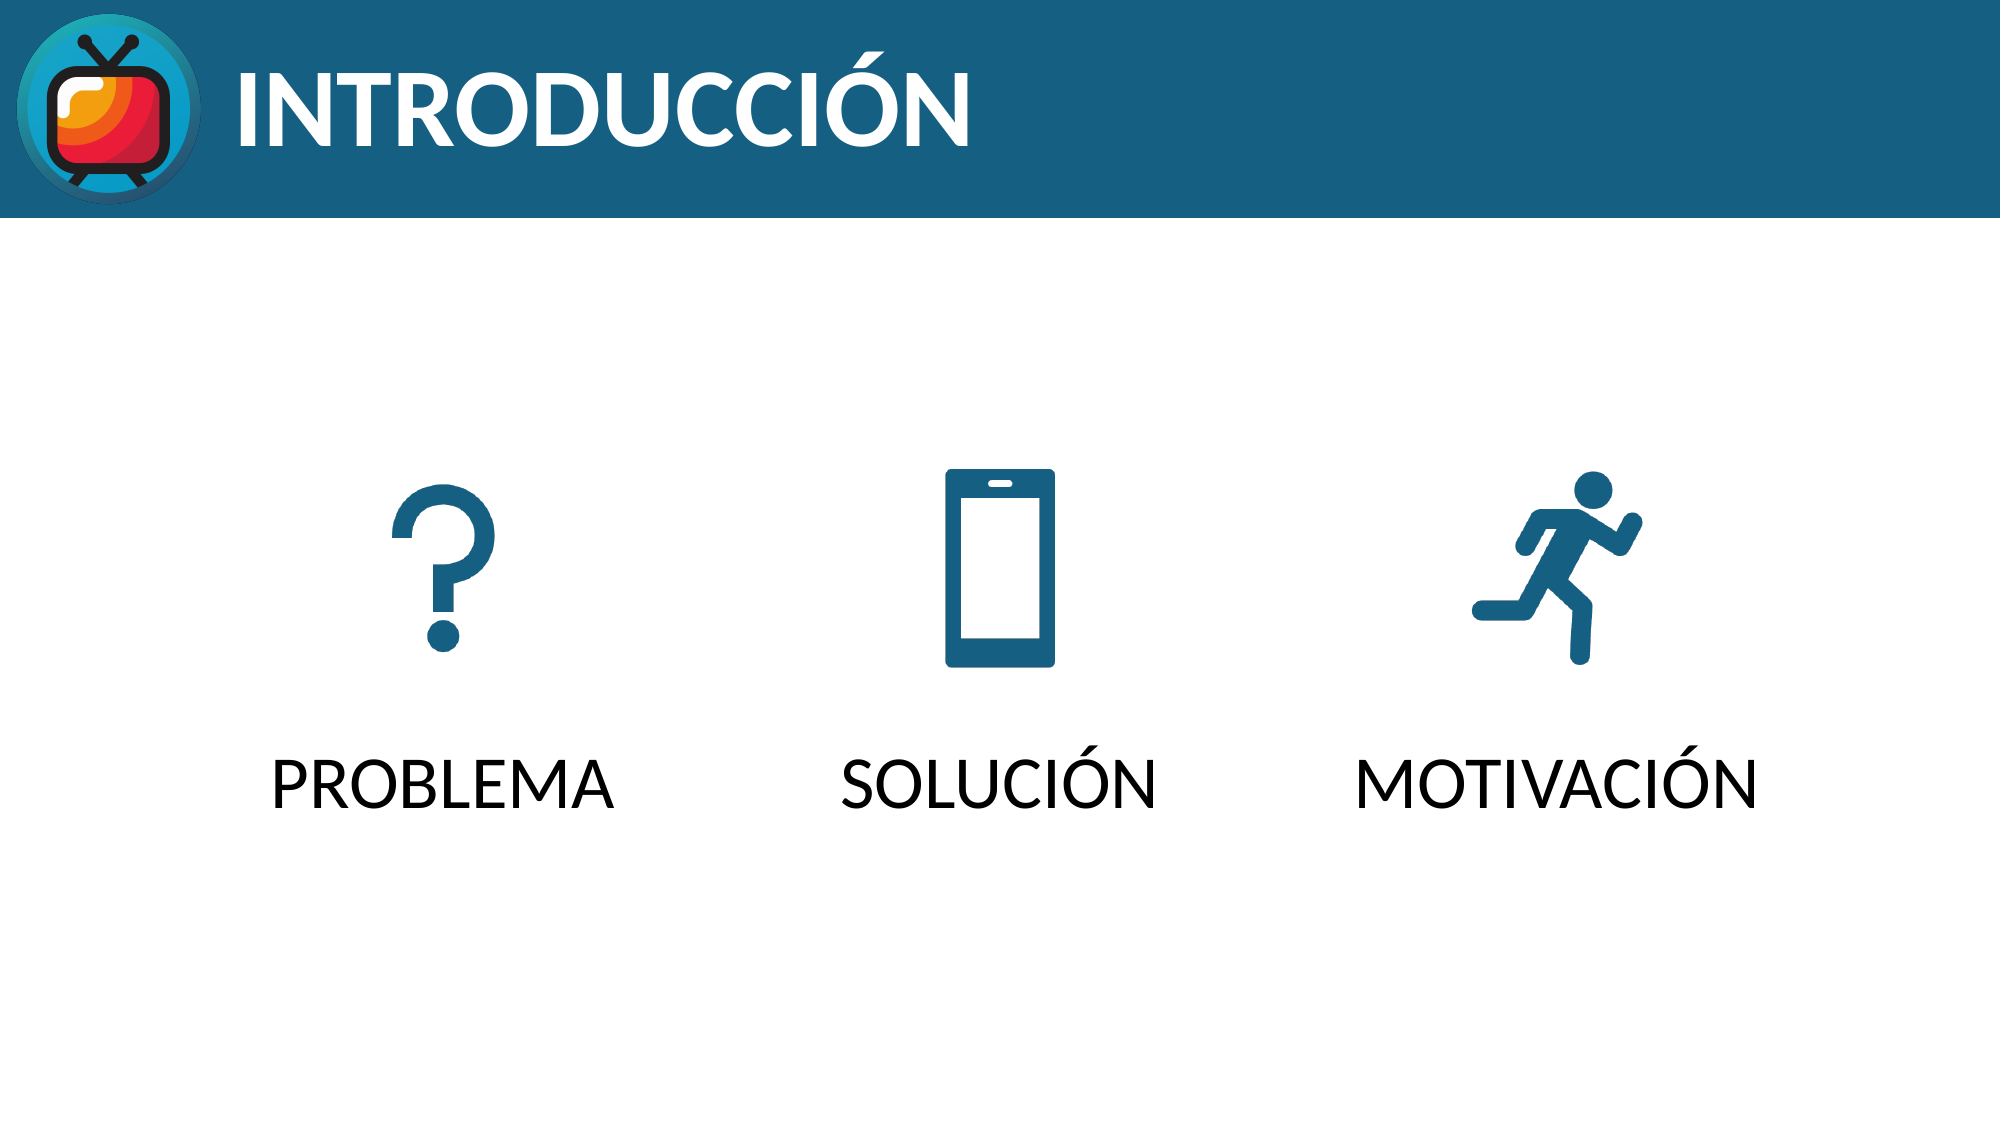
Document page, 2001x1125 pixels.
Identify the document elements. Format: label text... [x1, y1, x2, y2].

picture [0, 0, 217, 217]
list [136, 298, 1863, 1014]
title INTRODUCCIÓN [218, 1, 2000, 218]
